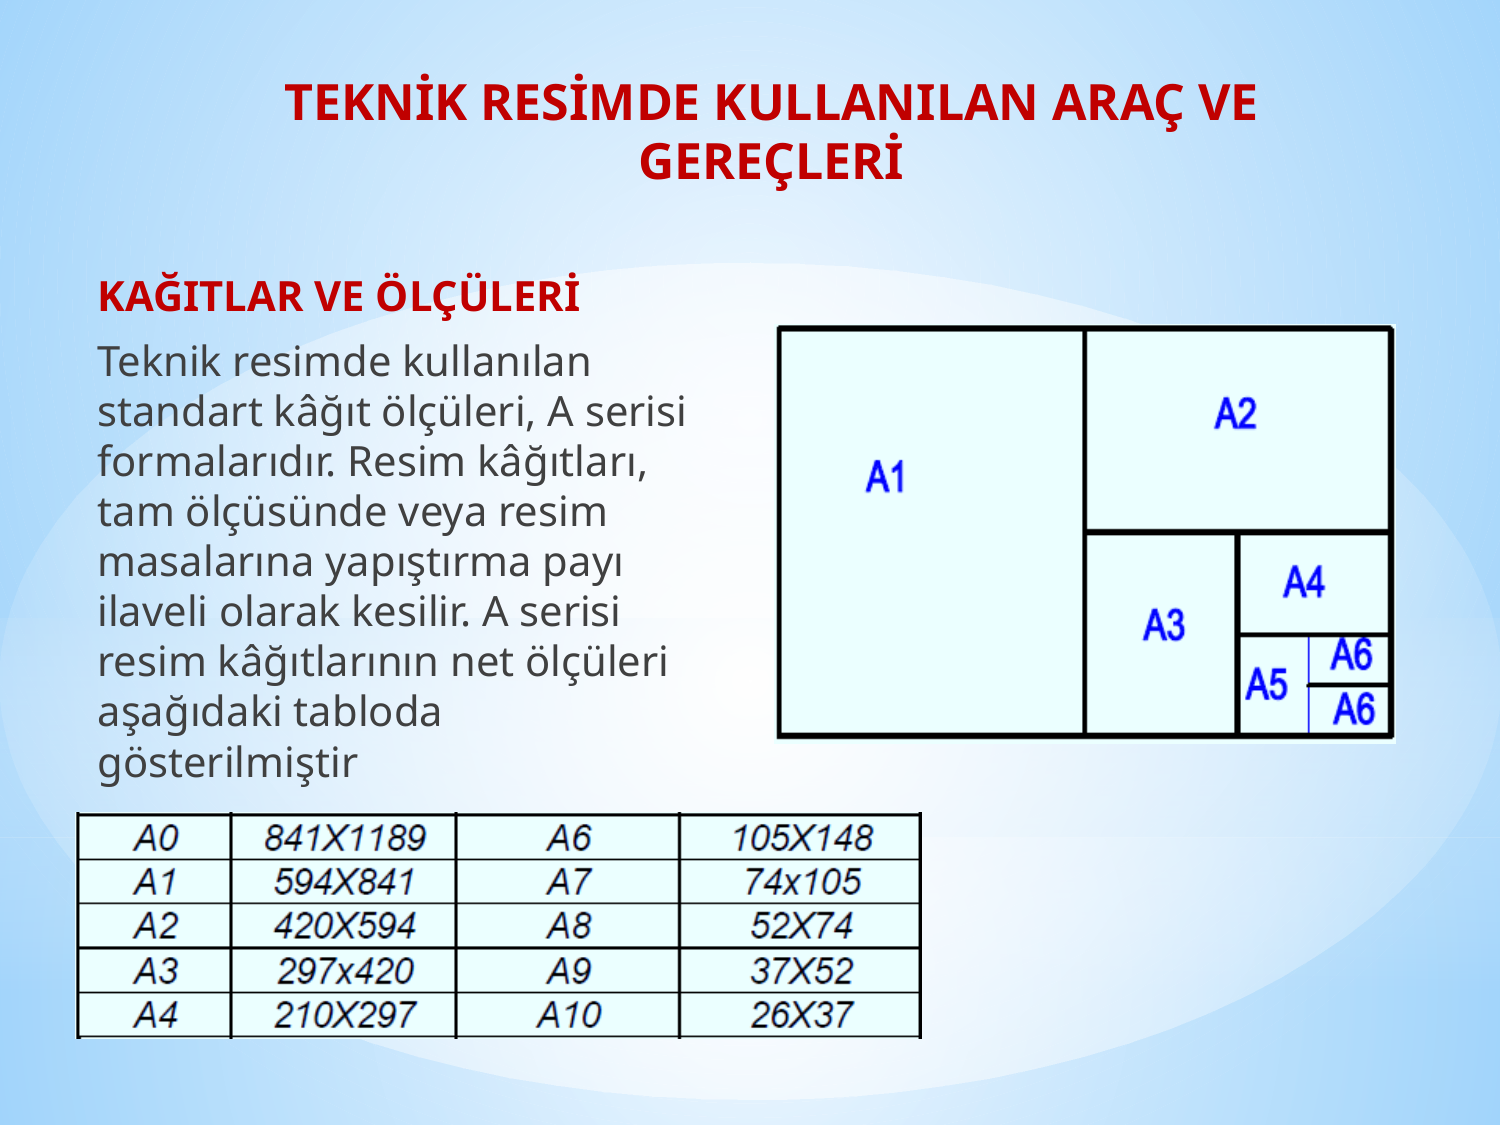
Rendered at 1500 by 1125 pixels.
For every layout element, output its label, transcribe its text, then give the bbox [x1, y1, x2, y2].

list KAĞITLAR VE ÖLÇÜLERİ Teknik resimde kullanılan standart kâğıt ölçüleri, A serisi formalarıdır. Resim kâğıtları, tam ölçüsünde veya resim masalarına yapıştırma payı ilaveli olarak kesilir. A serisi resim kâğıtlarının net ölçüleri aşağıdaki tabloda gösterilmiştir [75, 262, 724, 810]
picture [774, 324, 1396, 744]
picture [74, 812, 922, 1040]
title TEKNİK RESİMDE KULLANILAN ARAÇ VE GEREÇLERİ [237, 62, 1306, 250]
